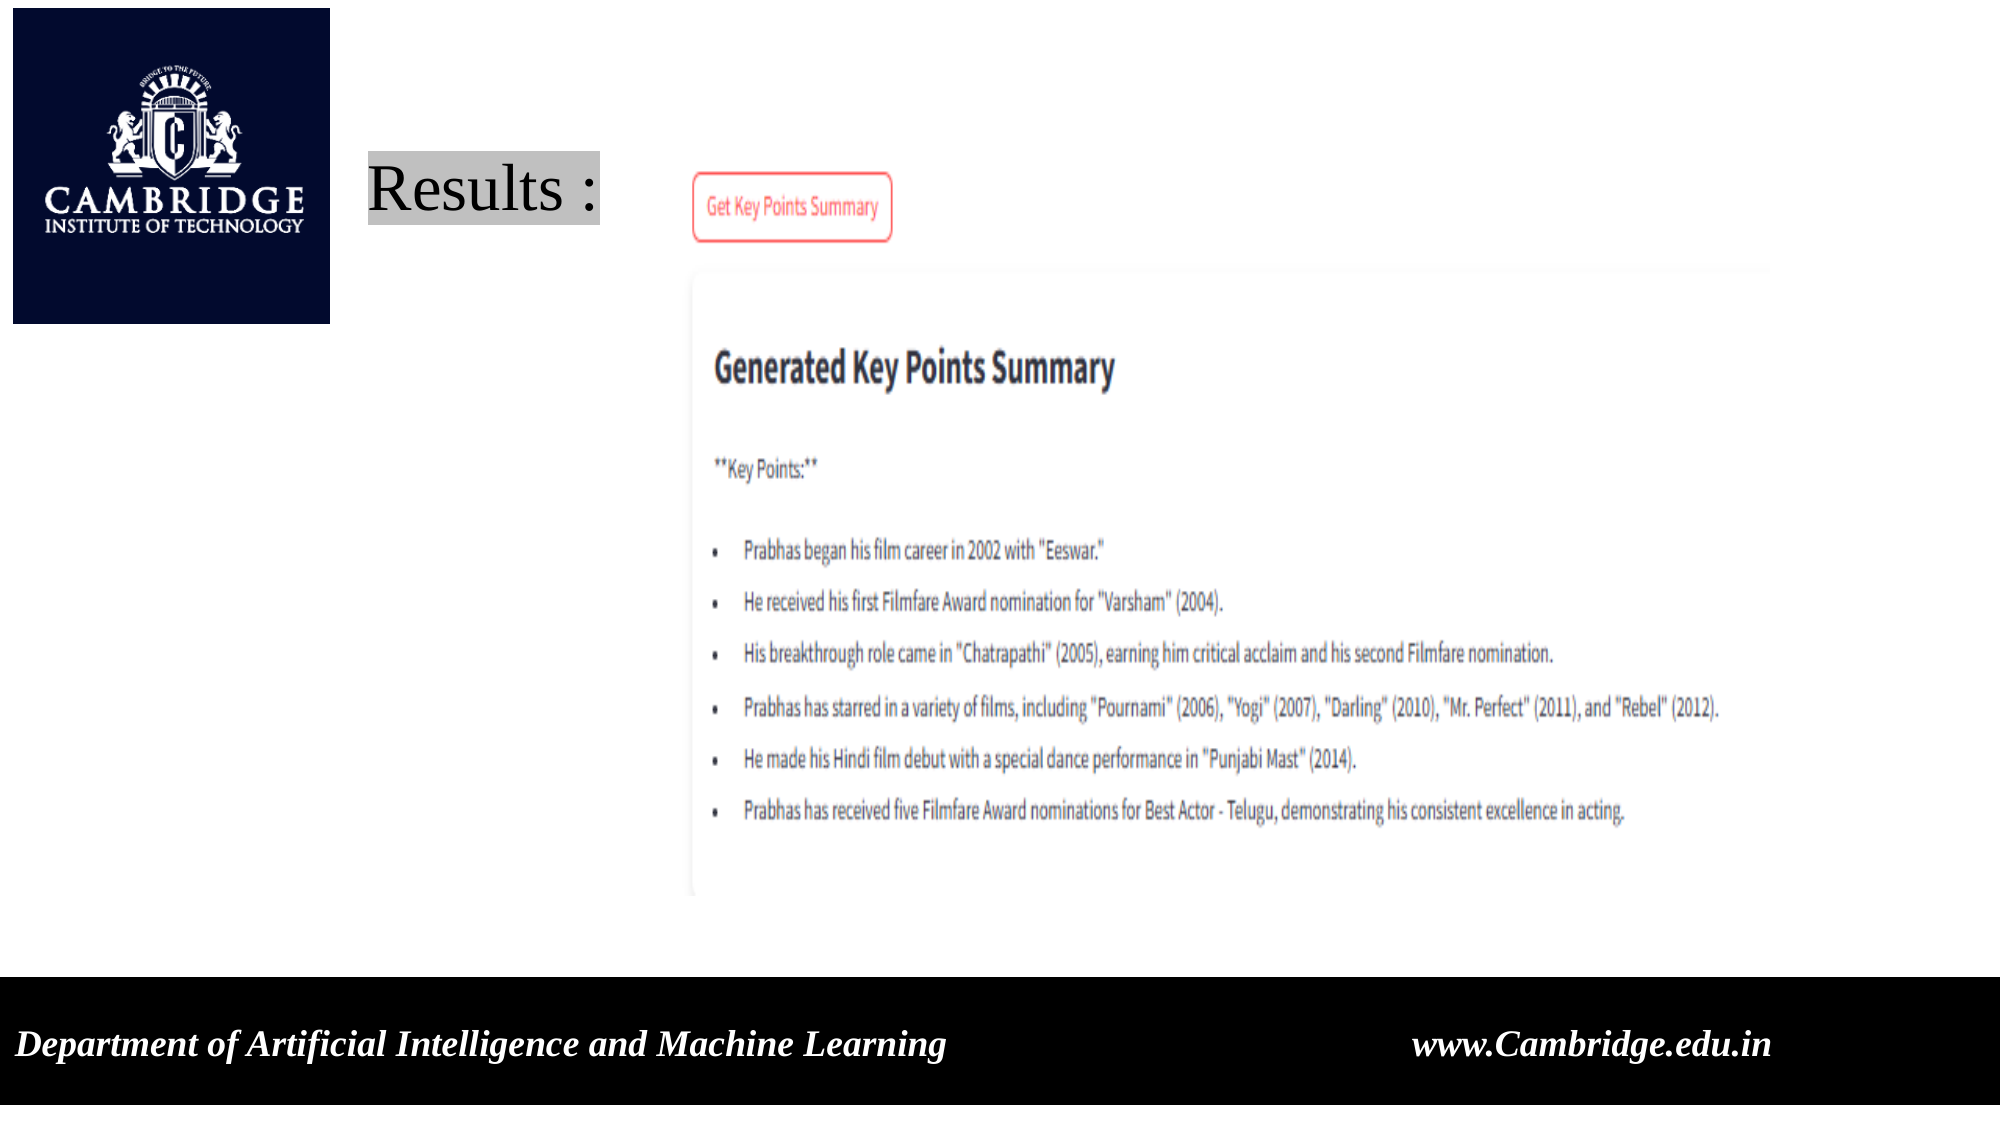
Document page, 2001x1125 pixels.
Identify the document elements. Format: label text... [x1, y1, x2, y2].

picture [13, 8, 330, 324]
text_box Results : [352, 136, 615, 231]
picture [677, 162, 1770, 896]
text_box Department of Artificial Intelligence and Machine Learning www.Cambridge.edu.in [0, 977, 2000, 1105]
